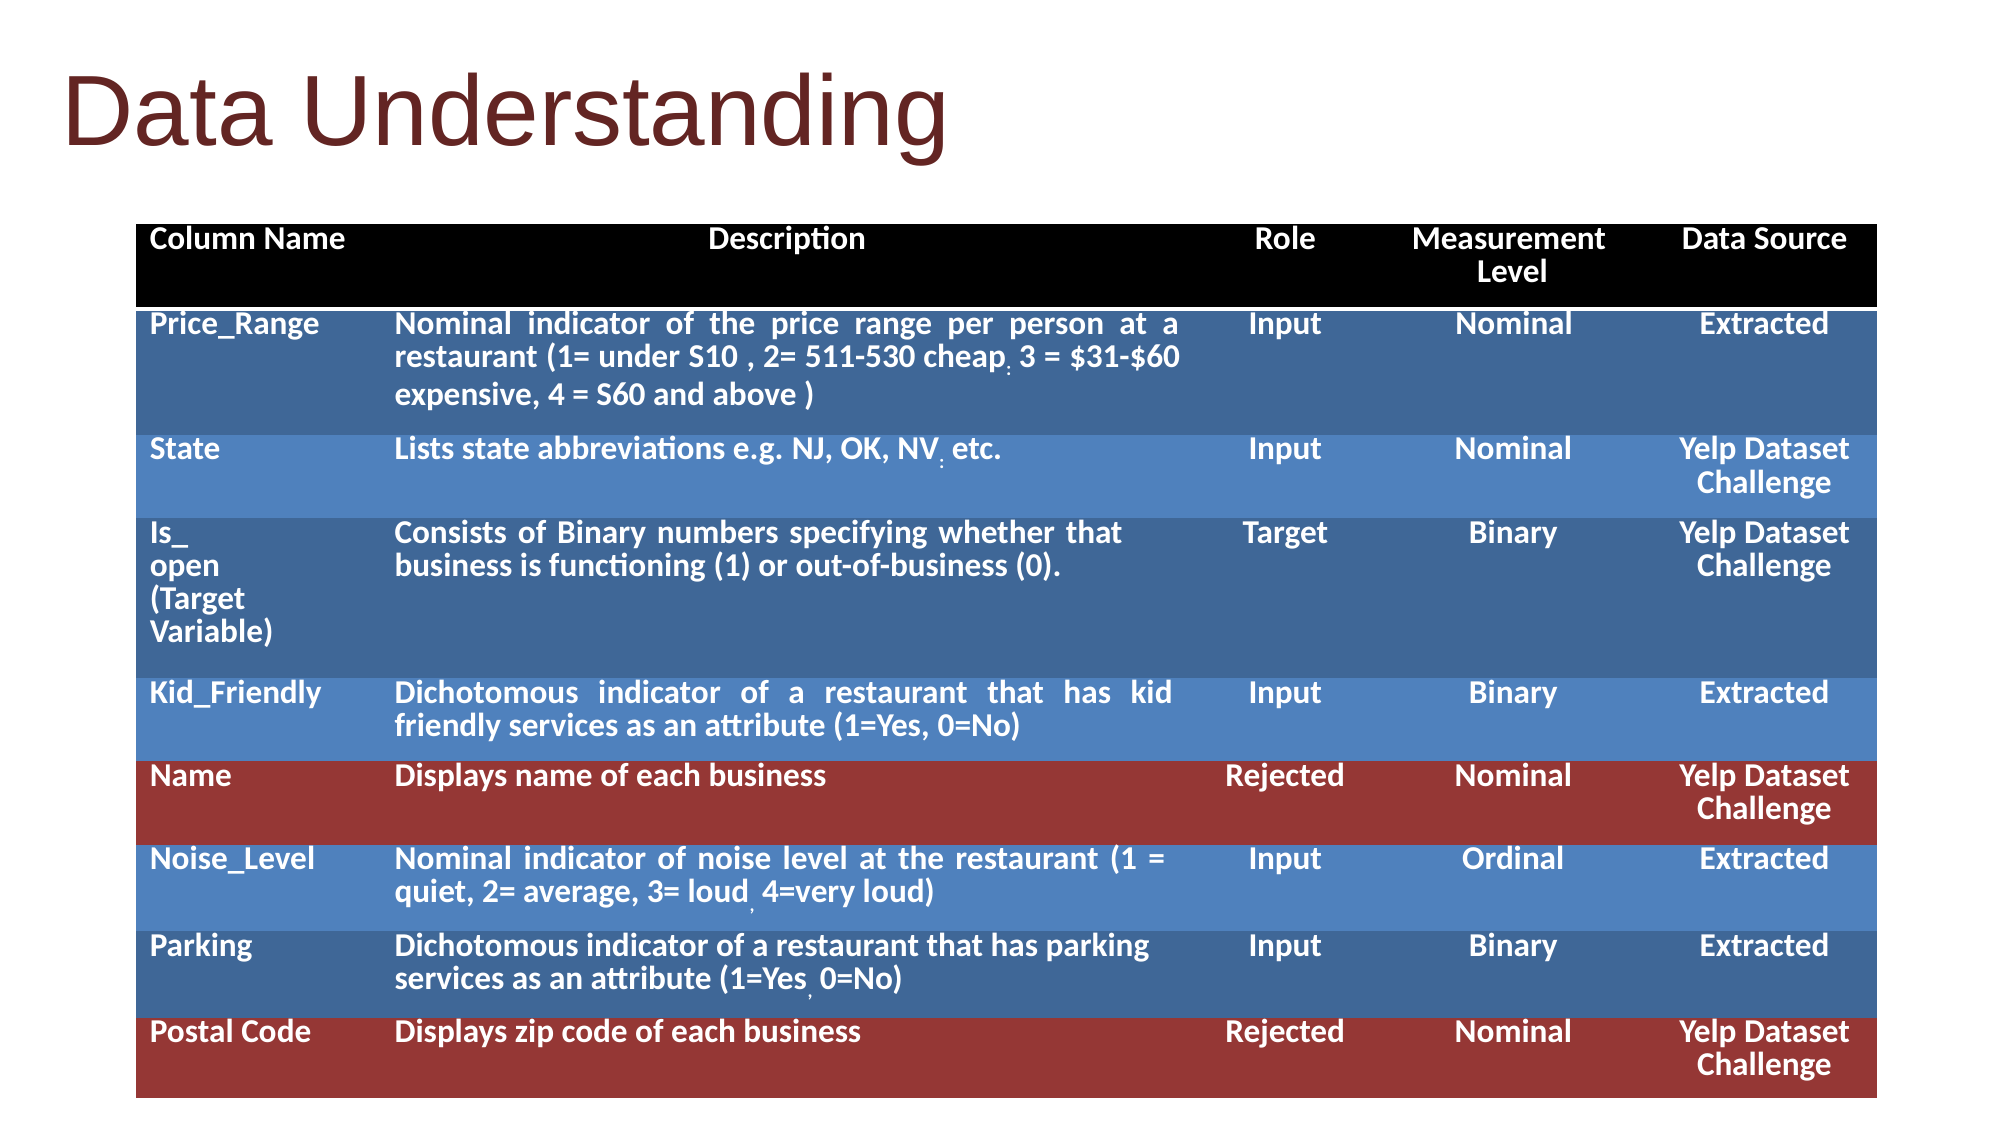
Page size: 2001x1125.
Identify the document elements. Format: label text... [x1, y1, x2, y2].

table_cell Displays zip code of each business [380, 1018, 1191, 1098]
table_cell Binary [1376, 518, 1649, 678]
table_cell Extracted [1649, 311, 1877, 435]
table_cell Nominal [1376, 311, 1649, 435]
table_cell Nominal indicator of the price range per person at a restaurant (1= under S10 , 2= 511-530 cheap: 3 = $31-$60 expensive, 4 = S60 and above ) [380, 311, 1191, 435]
table_cell Lists state abbreviations e.g. NJ, OK, NV: etc. [380, 435, 1191, 518]
title Data Understanding [61, 45, 1727, 234]
table_cell Target [1191, 518, 1376, 678]
table_cell Yelp Dataset Challenge [1649, 1018, 1877, 1098]
table_cell Nominal [1376, 761, 1649, 845]
table_cell Yelp Dataset Challenge [1649, 518, 1877, 678]
table_cell Yelp Dataset Challenge [1649, 761, 1877, 845]
table_header Data Source [1649, 224, 1877, 307]
table_cell Is_ open (Target Variable) [136, 518, 380, 678]
table_cell Extracted [1649, 931, 1877, 1018]
table_header Measurement Level [1376, 224, 1649, 307]
table_cell Ordinal [1376, 845, 1649, 931]
table_header Description [380, 224, 1191, 307]
table_cell Binary [1376, 678, 1649, 761]
table_cell Postal Code [136, 1018, 380, 1098]
table_cell Kid_Friendly [136, 678, 380, 761]
table_cell Nominal indicator of noise level at the restaurant (1 = quiet, 2= average, 3= loud, 4=very loud) [380, 845, 1191, 931]
table_cell Binary [1376, 931, 1649, 1018]
table_cell Rejected [1191, 1018, 1376, 1098]
table_cell State [136, 435, 380, 518]
table_cell Displays name of each business [380, 761, 1191, 845]
table_cell Price_Range [136, 311, 380, 435]
table_cell Noise_Level [136, 845, 380, 931]
table_cell Input [1191, 435, 1376, 518]
table_cell Name [136, 761, 380, 845]
table_cell Input [1191, 931, 1376, 1018]
table_cell Input [1191, 845, 1376, 931]
table_cell Consists of Binary numbers specifying whether that business is functioning (1) or out-of-business (0). [380, 518, 1191, 678]
table_cell Parking [136, 931, 380, 1018]
table_cell Nominal [1376, 1018, 1649, 1098]
table_cell Extracted [1649, 678, 1877, 761]
table_cell Input [1191, 311, 1376, 435]
table_header Role [1191, 224, 1376, 307]
table_cell Dichotomous indicator of a restaurant that has parking services as an attribute (1=Yes, 0=No) [380, 931, 1191, 1018]
table_cell Extracted [1649, 845, 1877, 931]
table_cell Nominal [1376, 435, 1649, 518]
table_header Column Name [136, 224, 380, 307]
table_cell Rejected [1191, 761, 1376, 845]
table_cell Yelp Dataset Challenge [1649, 435, 1877, 518]
table_cell Input [1191, 678, 1376, 761]
table_cell Dichotomous indicator of a restaurant that has kid friendly services as an attribute (1=Yes, 0=No) [380, 678, 1191, 761]
